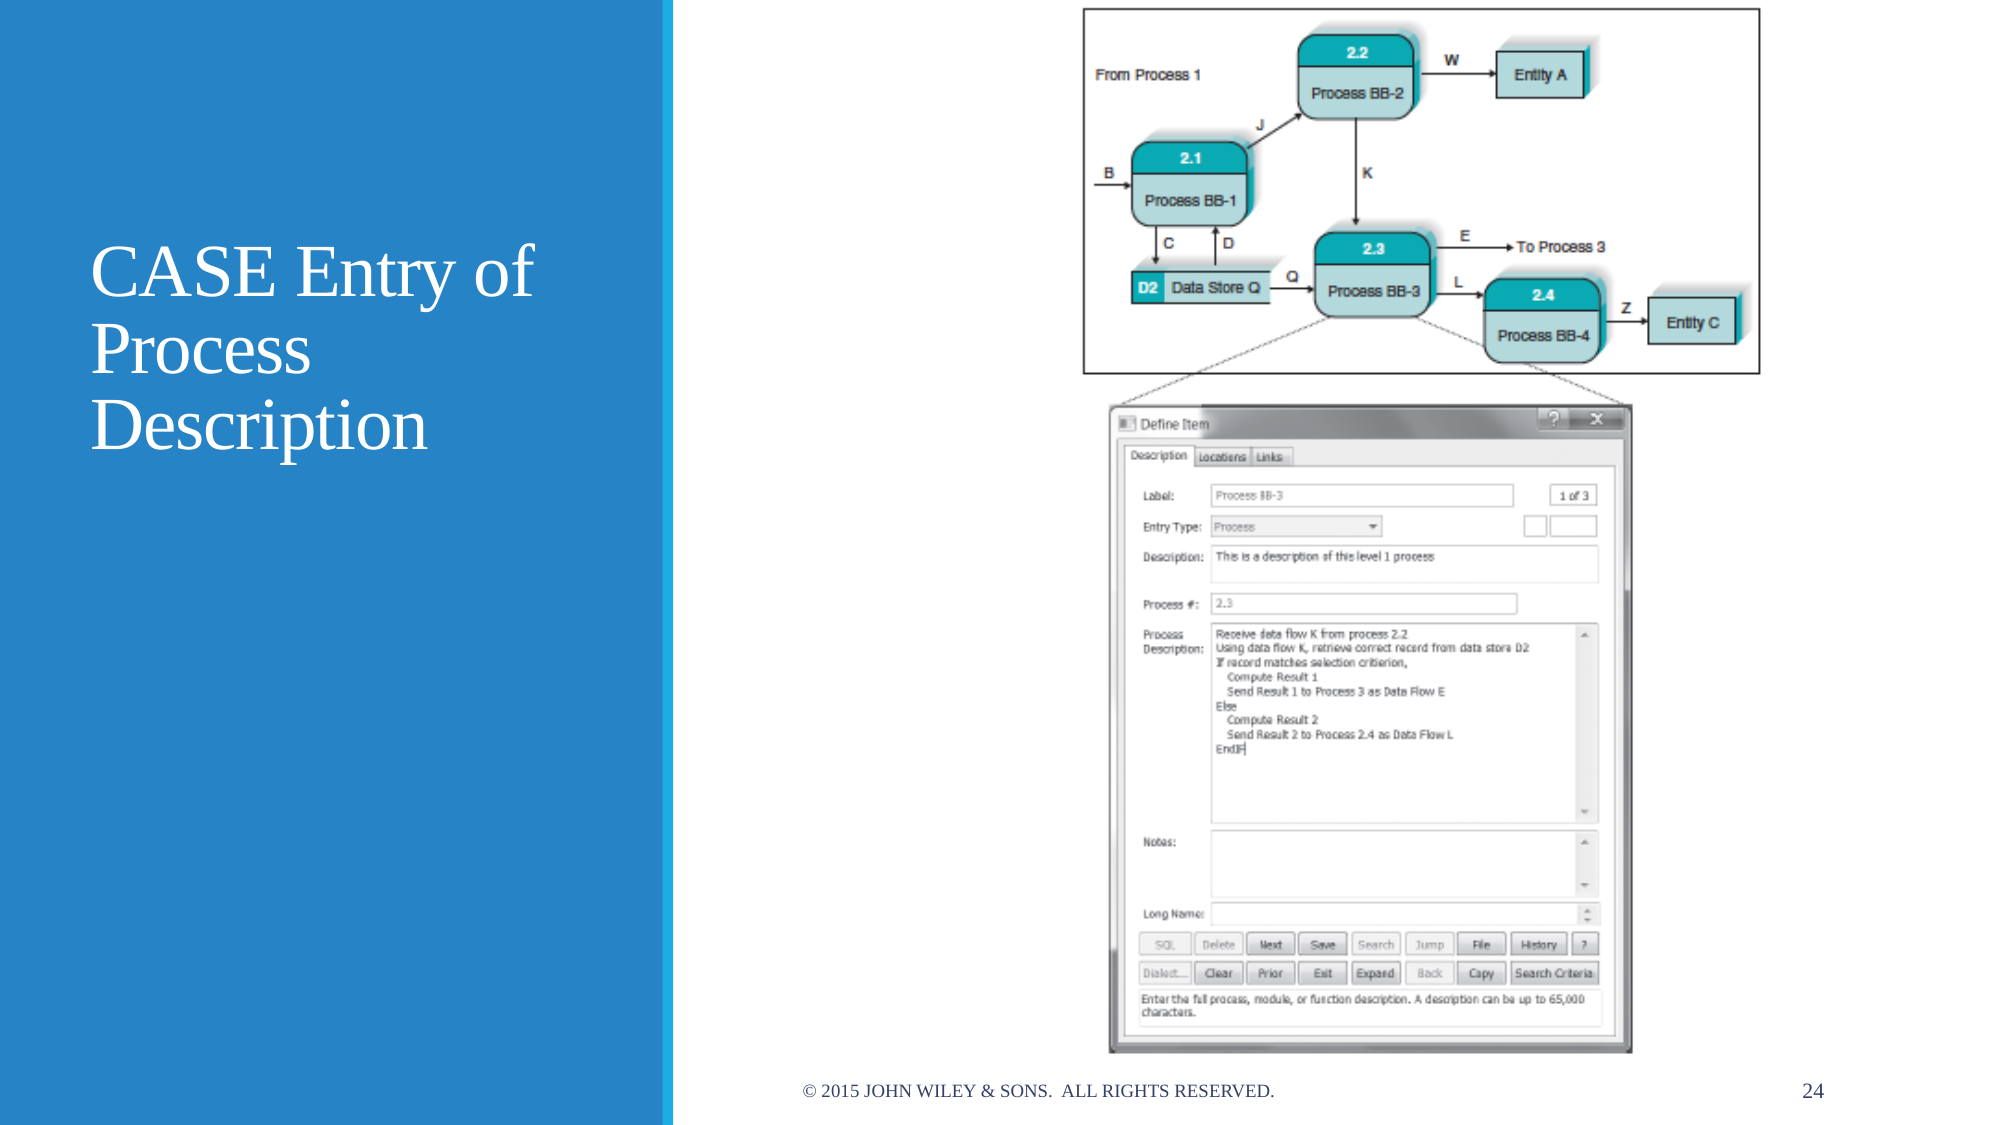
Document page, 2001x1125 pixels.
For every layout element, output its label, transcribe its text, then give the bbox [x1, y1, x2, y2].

picture [1076, 3, 1771, 1065]
title CASE Entry of Process Description [75, 97, 600, 473]
slide_number 24 [1624, 1059, 1840, 1120]
footer © 2015 John Wiley & Sons. All Rights Reserved. [787, 1059, 1550, 1120]
